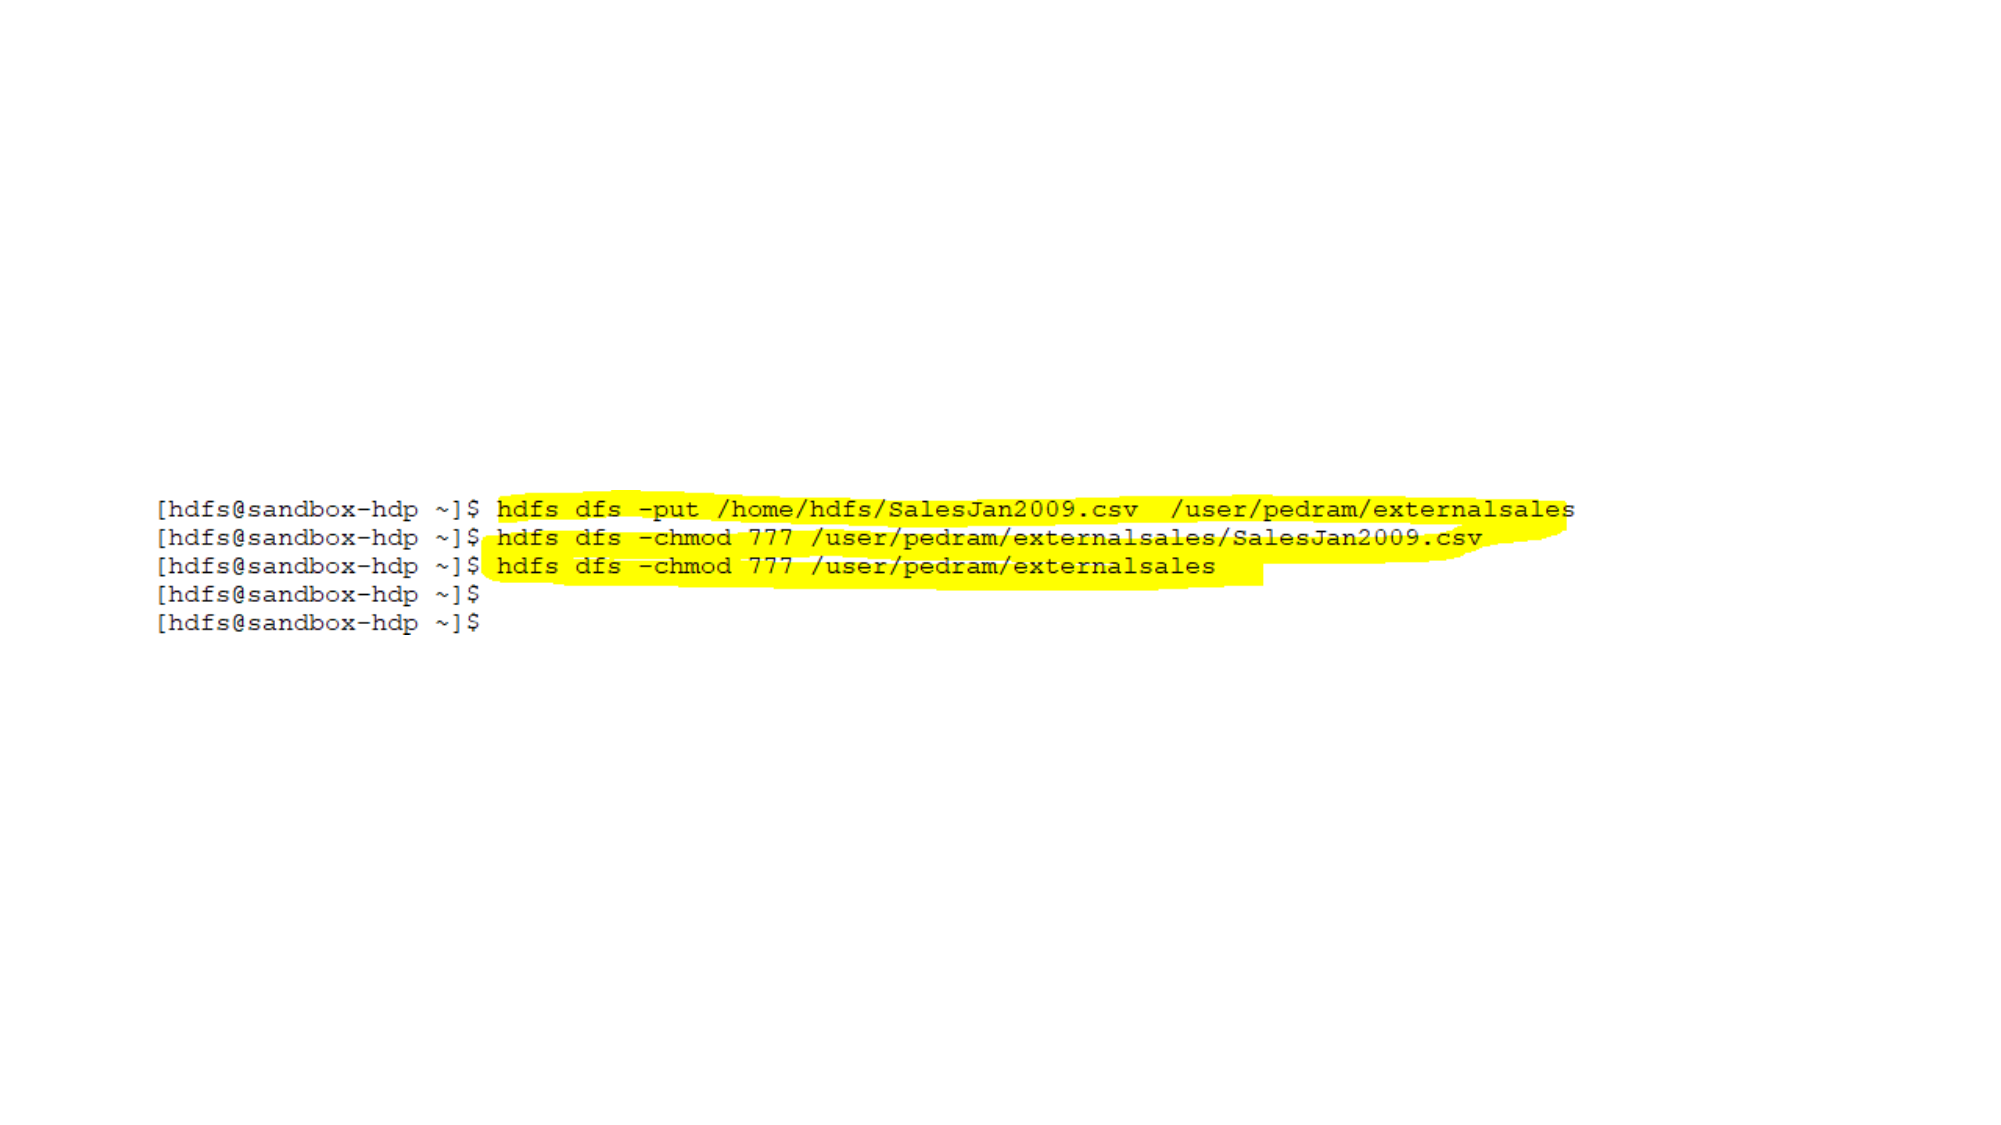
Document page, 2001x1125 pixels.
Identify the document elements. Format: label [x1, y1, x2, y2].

picture [153, 490, 1847, 635]
